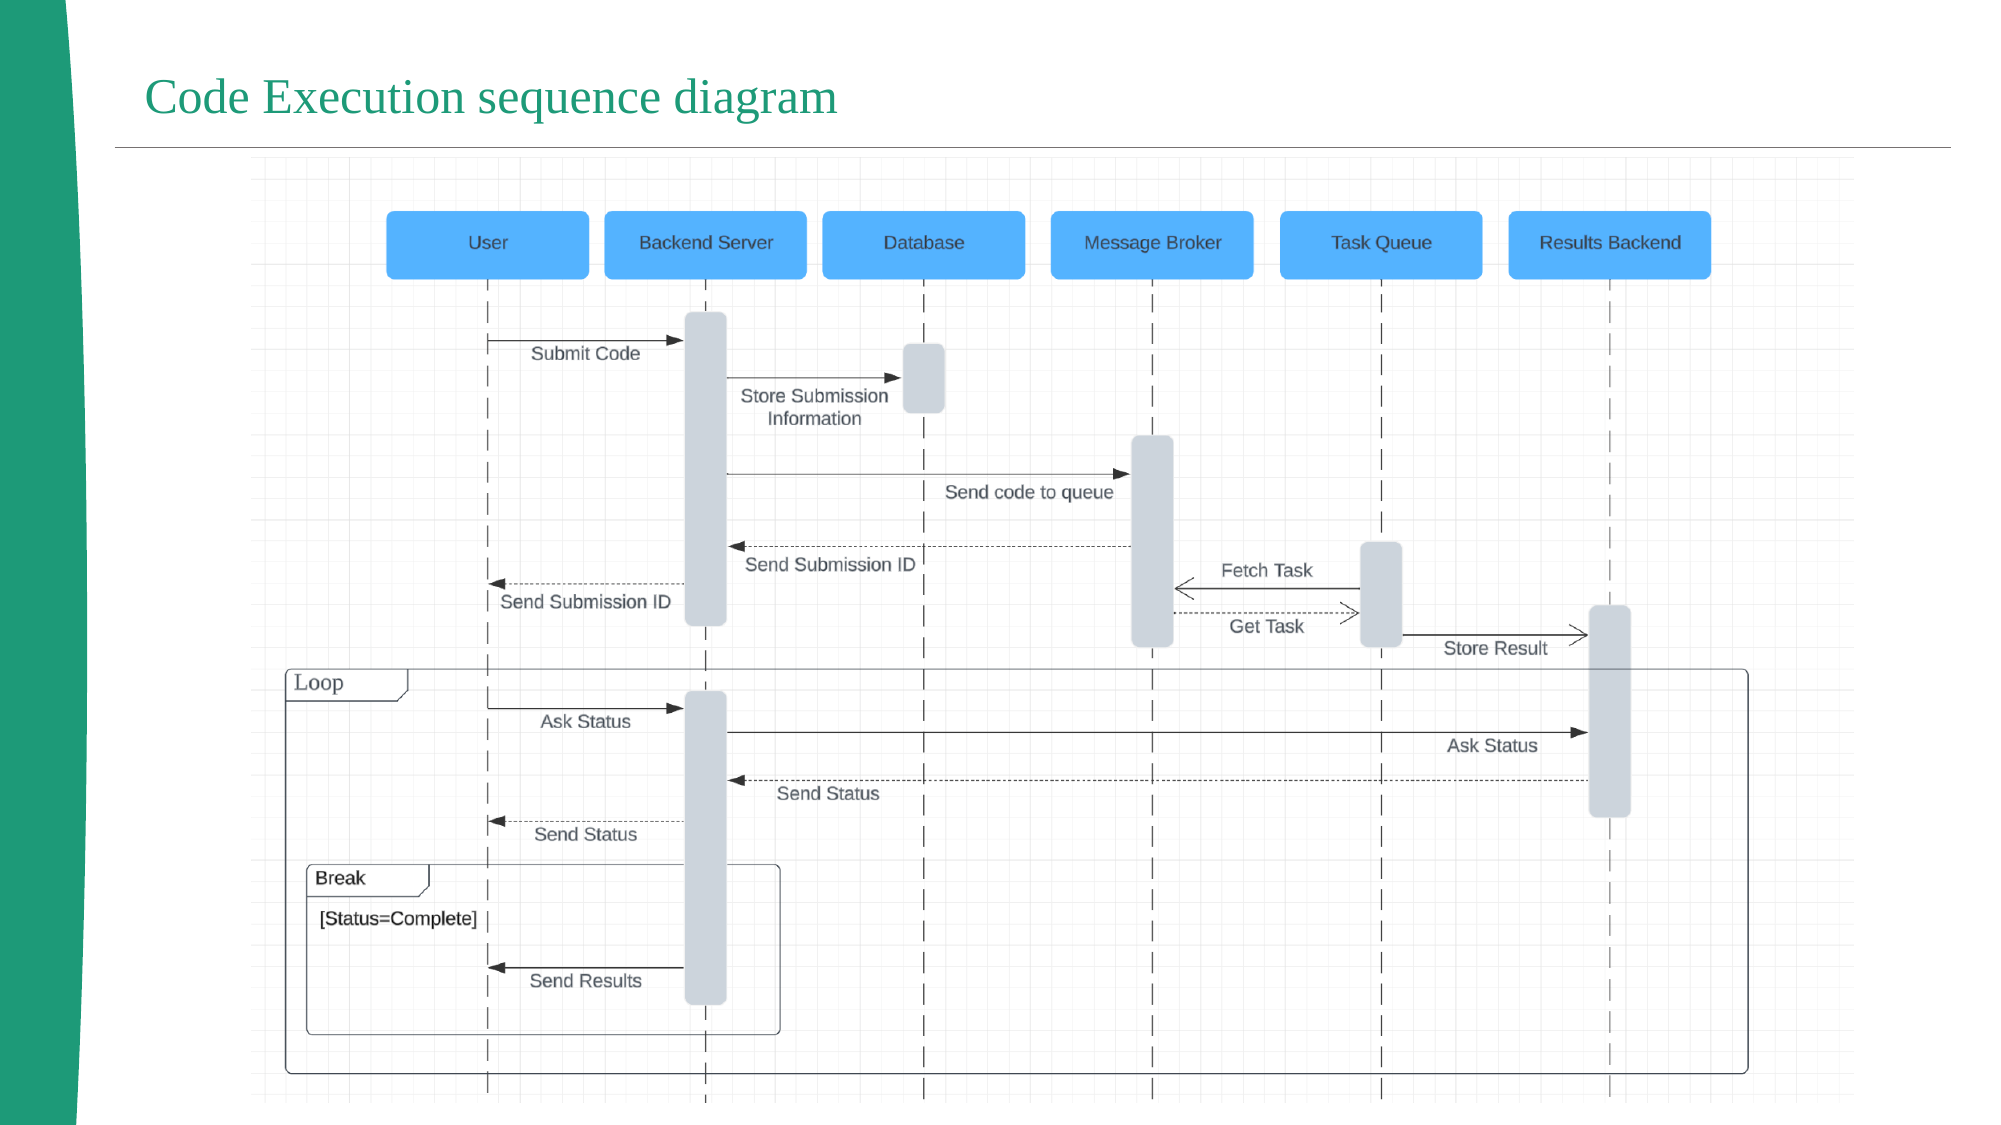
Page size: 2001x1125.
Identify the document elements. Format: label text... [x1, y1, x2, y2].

list Code Execution sequence diagram [129, 62, 980, 137]
picture [251, 157, 1854, 1103]
